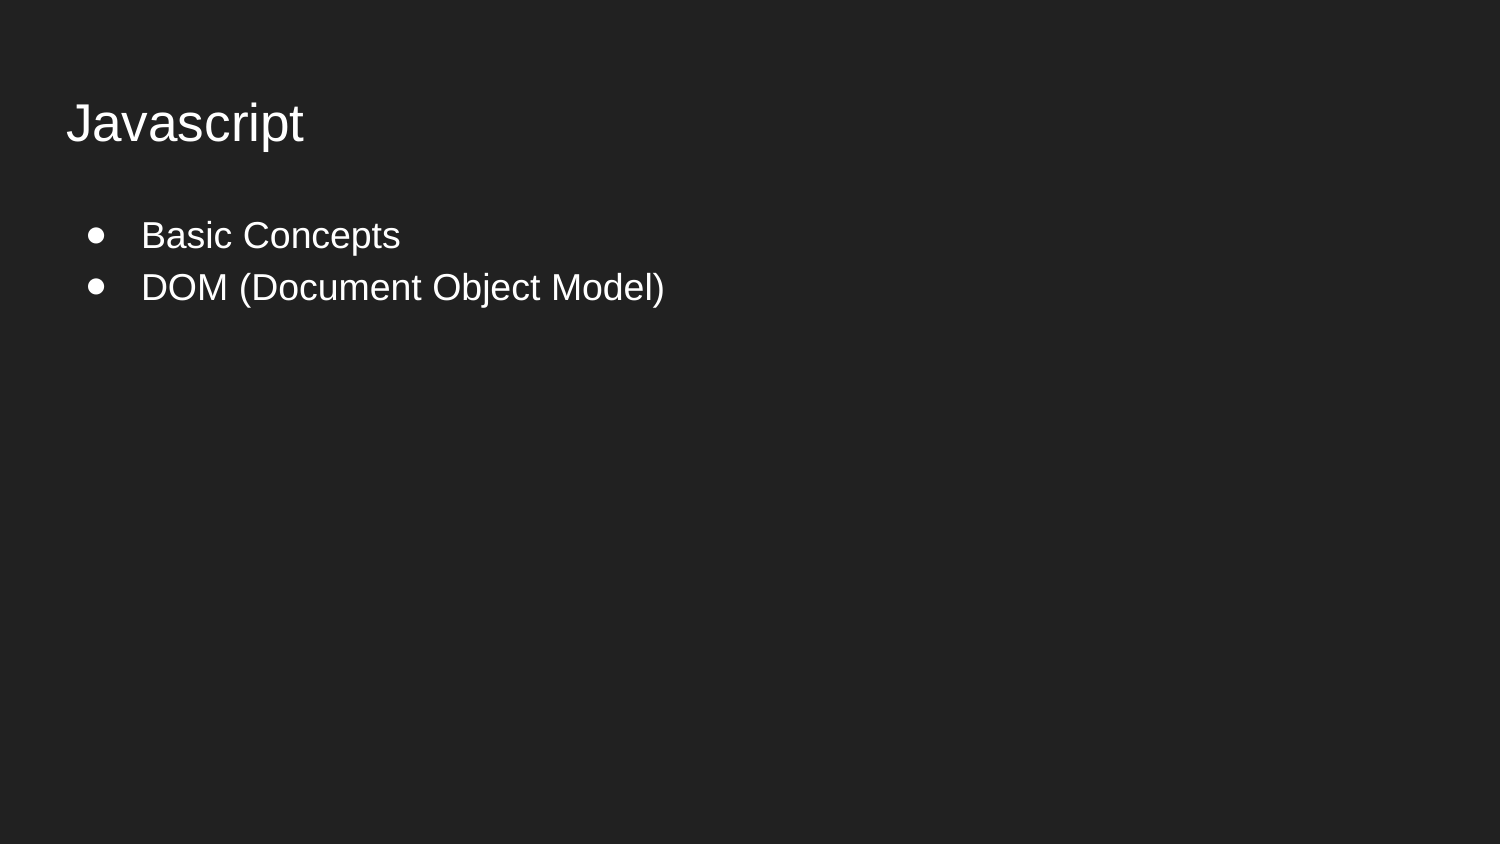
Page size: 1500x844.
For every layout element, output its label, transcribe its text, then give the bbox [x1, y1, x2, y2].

title Javascript [51, 72, 1449, 167]
list Basic Concepts DOM (Document Object Model) [51, 189, 1449, 750]
